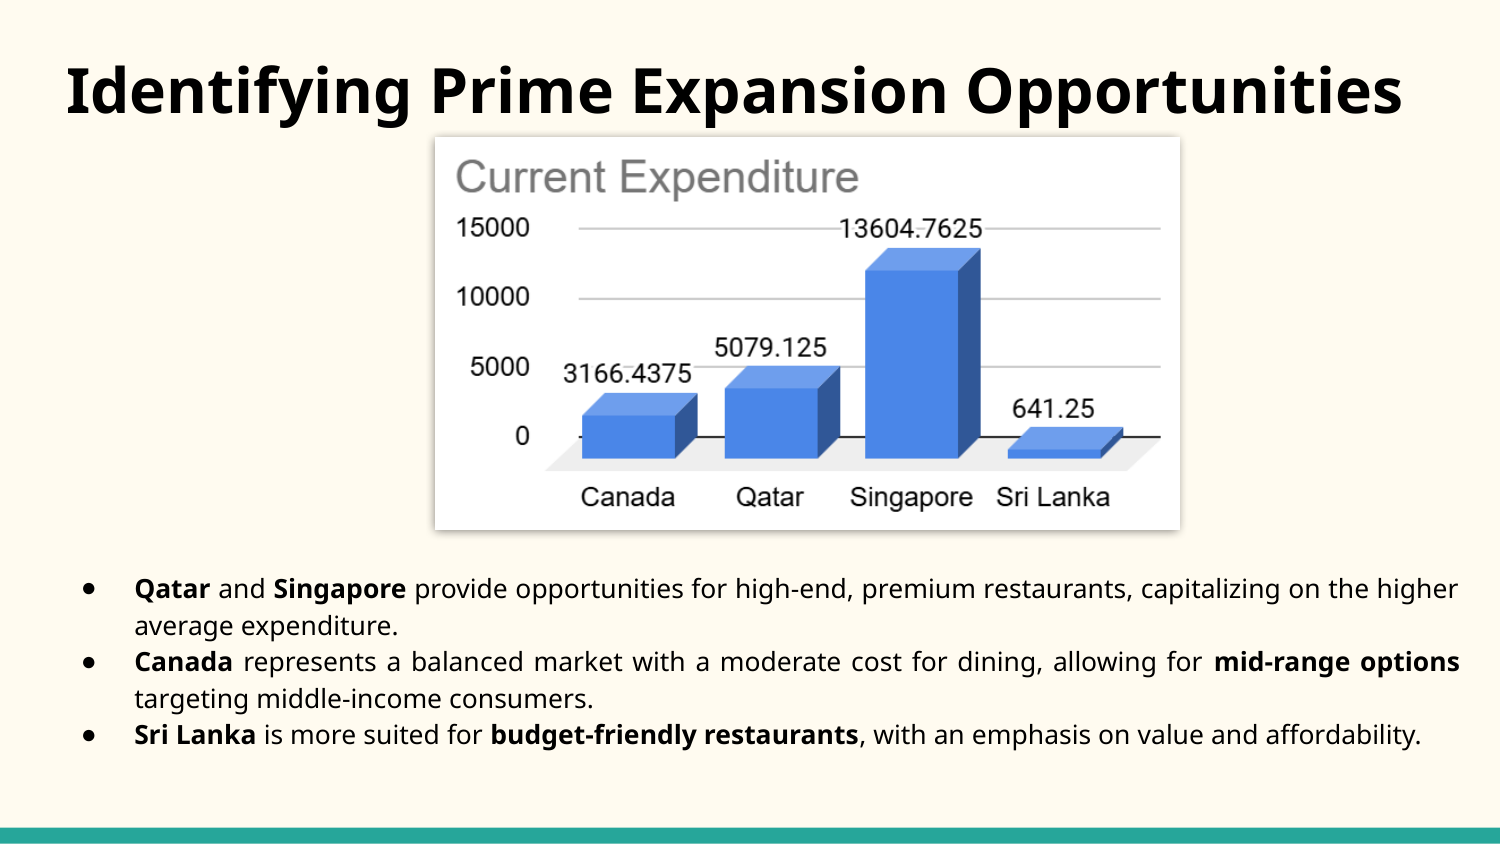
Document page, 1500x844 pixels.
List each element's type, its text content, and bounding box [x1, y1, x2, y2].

list Qatar and Singapore provide opportunities for high-end, premium restaurants, capitalizing on the higher average expenditure. Canada represents a balanced market with a moderate cost for dining, allowing for mid-range options targeting middle-income consumers. Sri Lanka is more suited for budget-friendly restaurants, with an emphasis on value and affordability. [51, 551, 1476, 800]
picture [435, 136, 1180, 530]
title Identifying Prime Expansion Opportunities [51, 36, 1449, 138]
